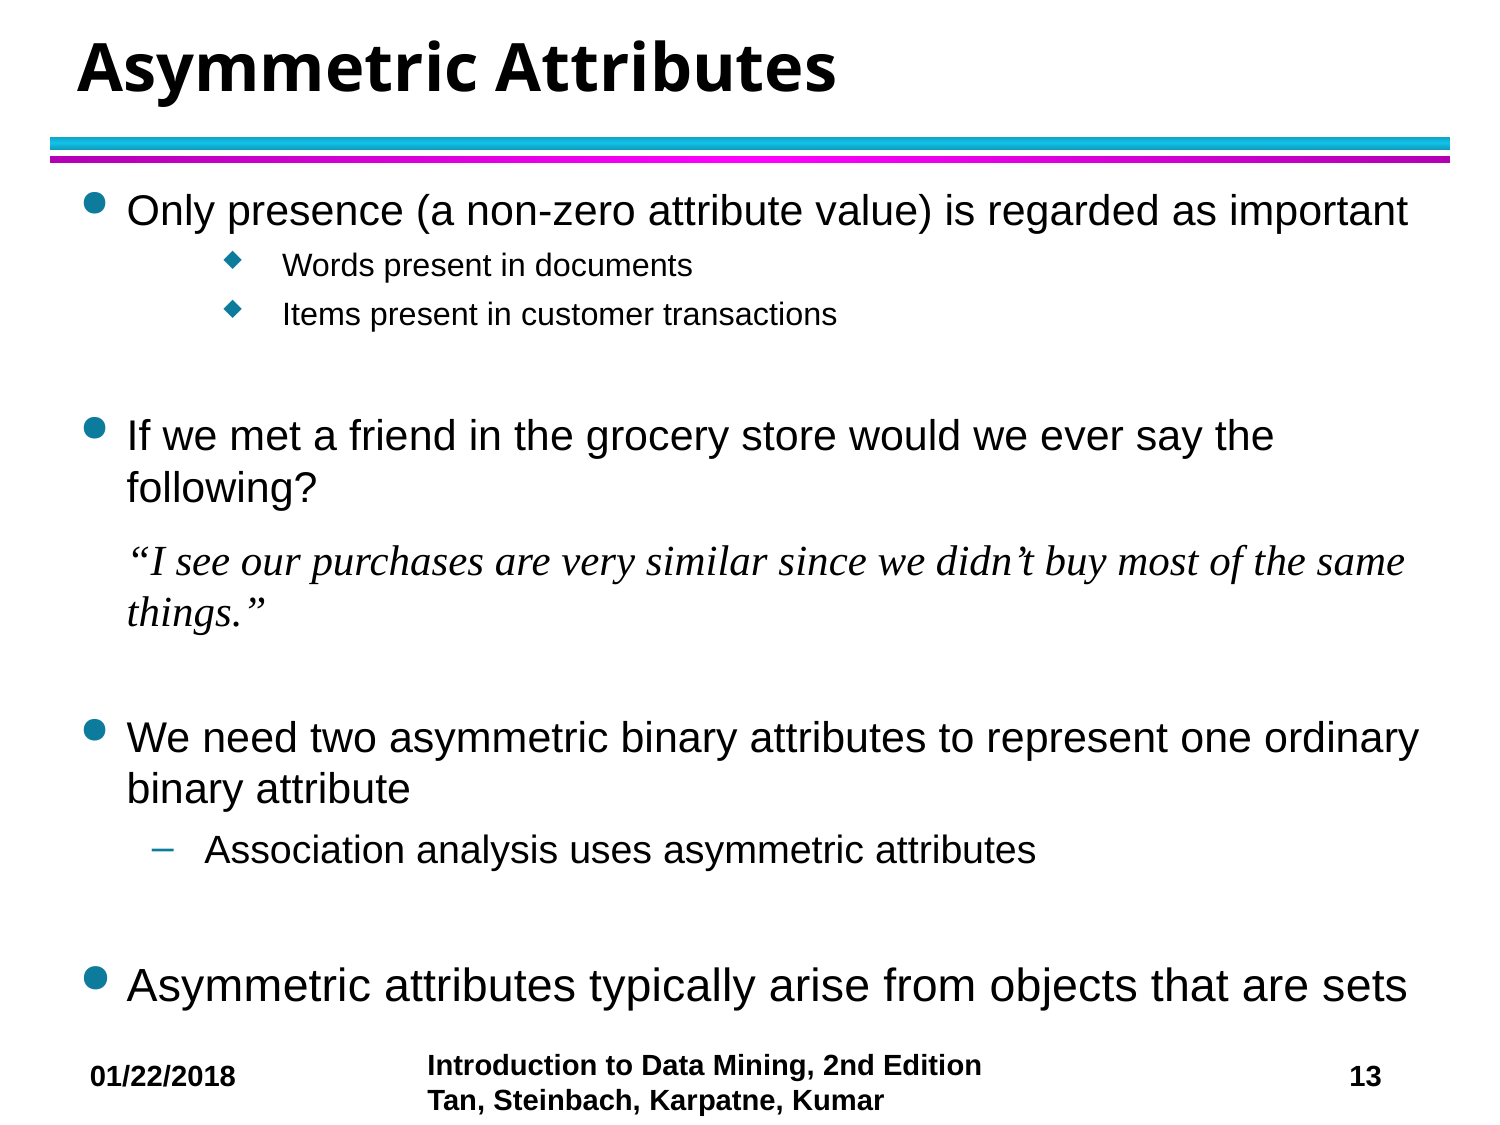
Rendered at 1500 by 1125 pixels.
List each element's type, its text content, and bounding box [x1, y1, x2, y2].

list Only presence (a non-zero attribute value) is regarded as important Words present in documents Items present in customer transactions If we met a friend in the grocery store would we ever say the following? “I see our purchases are very similar since we didn’t buy most of the same things.” We need two asymmetric binary attributes to represent one ordinary binary attribute Association analysis uses asymmetric attributes Asymmetric attributes typically arise from objects that are sets [67, 174, 1450, 1025]
title Asymmetric Attributes [62, 24, 1421, 113]
